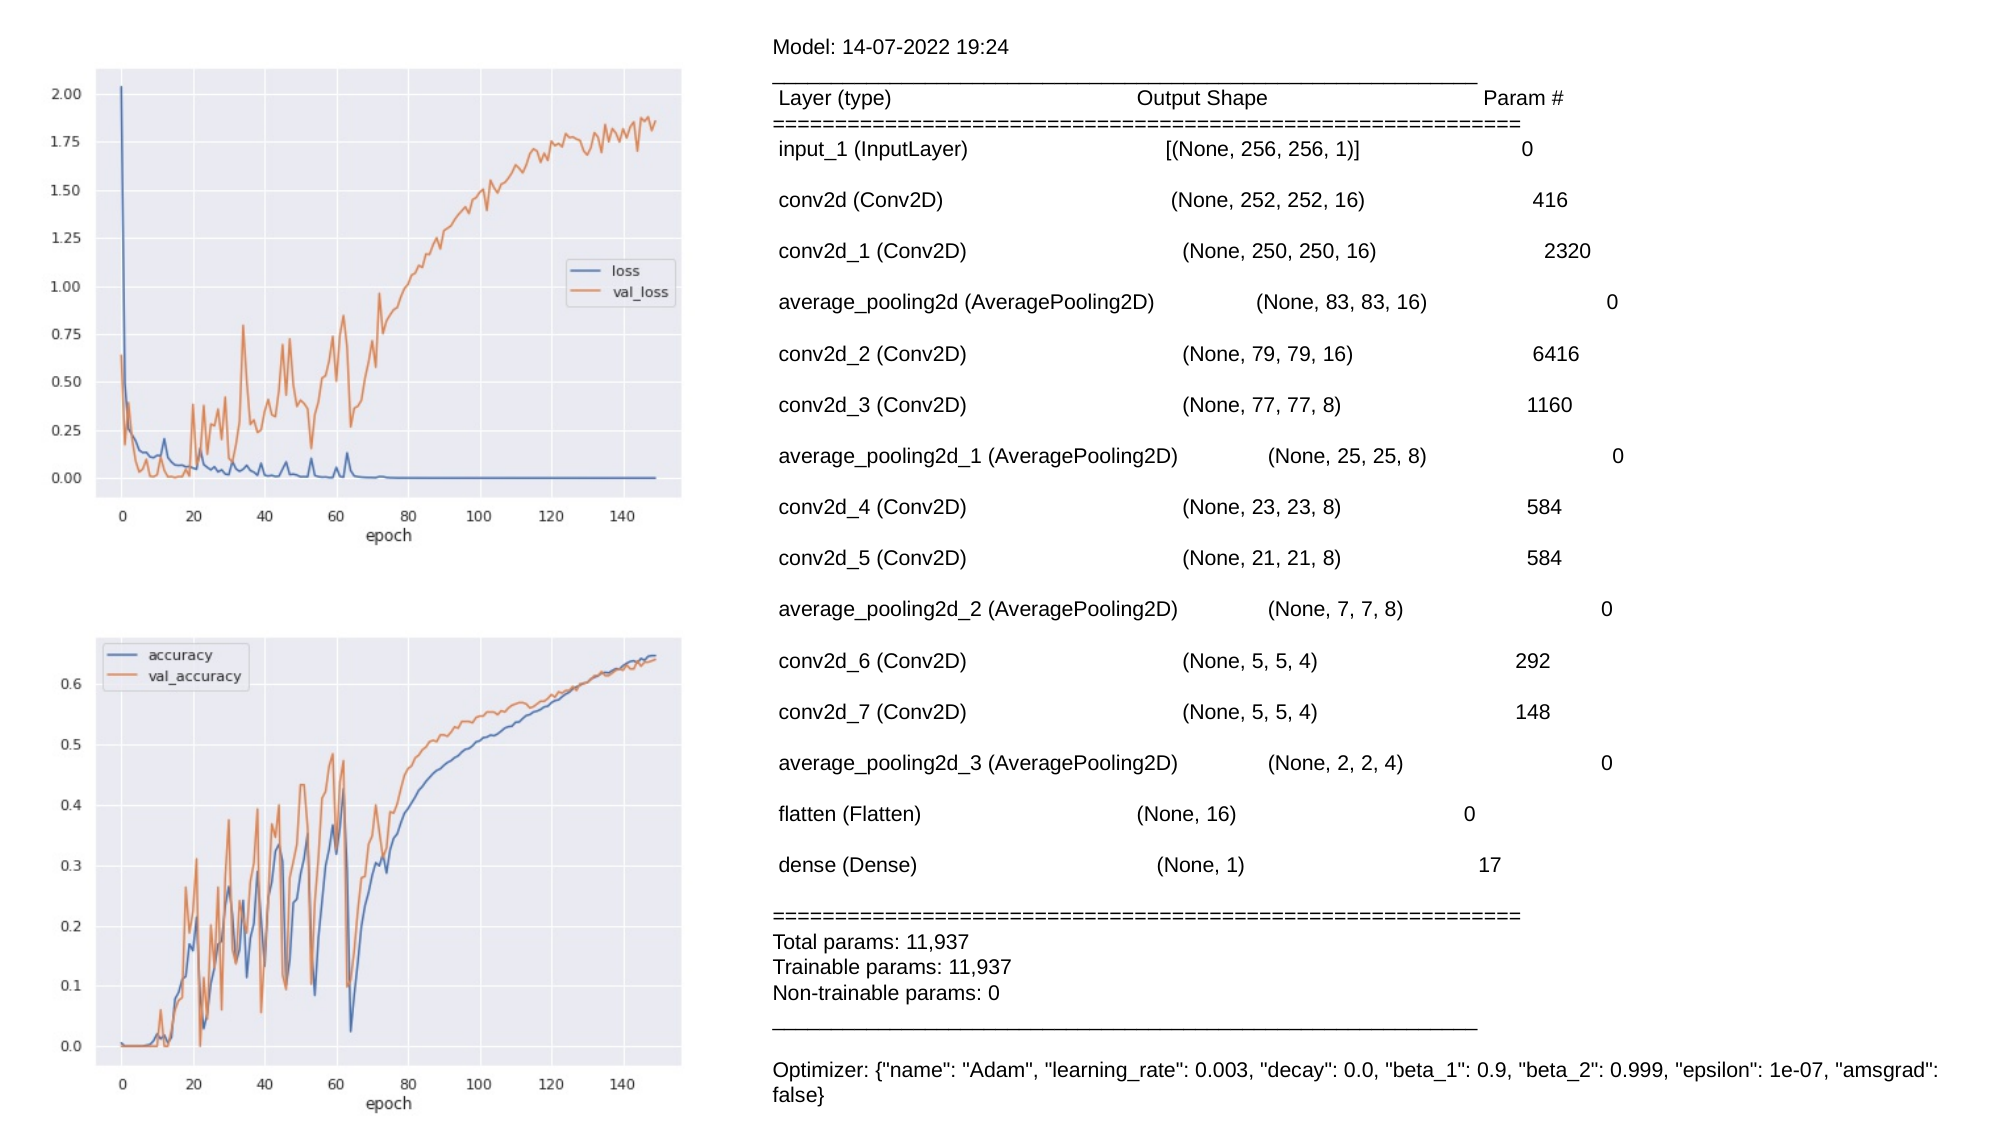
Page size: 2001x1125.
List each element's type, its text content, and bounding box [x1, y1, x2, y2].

picture [0, 0, 758, 1125]
text_box Model: 14-07-2022 19:24 ____________________________________________________________ Layer (type) Output Shape Param # ============================================================ input_1 (InputLayer) [(None, 256, 256, 1)] 0 conv2d (Conv2D) (None, 252, 252, 16) 416 conv2d_1 (Conv2D) (None, 250, 250, 16) 2320 average_pooling2d (AveragePooling2D) (None, 83, 83, 16) 0 conv2d_2 (Conv2D) (None, 79, 79, 16) 6416 conv2d_3 (Conv2D) (None, 77, 77, 8) 1160 average_pooling2d_1 (AveragePooling2D) (None, 25, 25, 8) 0 conv2d_4 (Conv2D) (None, 23, 23, 8) 584 conv2d_5 (Conv2D) (None, 21, 21, 8) 584 average_pooling2d_2 (AveragePooling2D) (None, 7, 7, 8) 0 conv2d_6 (Conv2D) (None, 5, 5, 4) 292 conv2d_7 (Conv2D) (None, 5, 5, 4) 148 average_pooling2d_3 (AveragePooling2D) (None, 2, 2, 4) 0 flatten (Flatten) (None, 16) 0 dense (Dense) (None, 1) 17 ============================================================ Total params: 11,937 Trainable params: 11,937 Non-trainable params: 0 ____________________________________________________________ Optimizer: {"name": "Adam", "learning_rate": 0.003, "decay": 0.0, "beta_1": 0.9, "beta_2": 0.999, "epsilon": 1e-07, "amsgrad": false} [759, 0, 2000, 1125]
